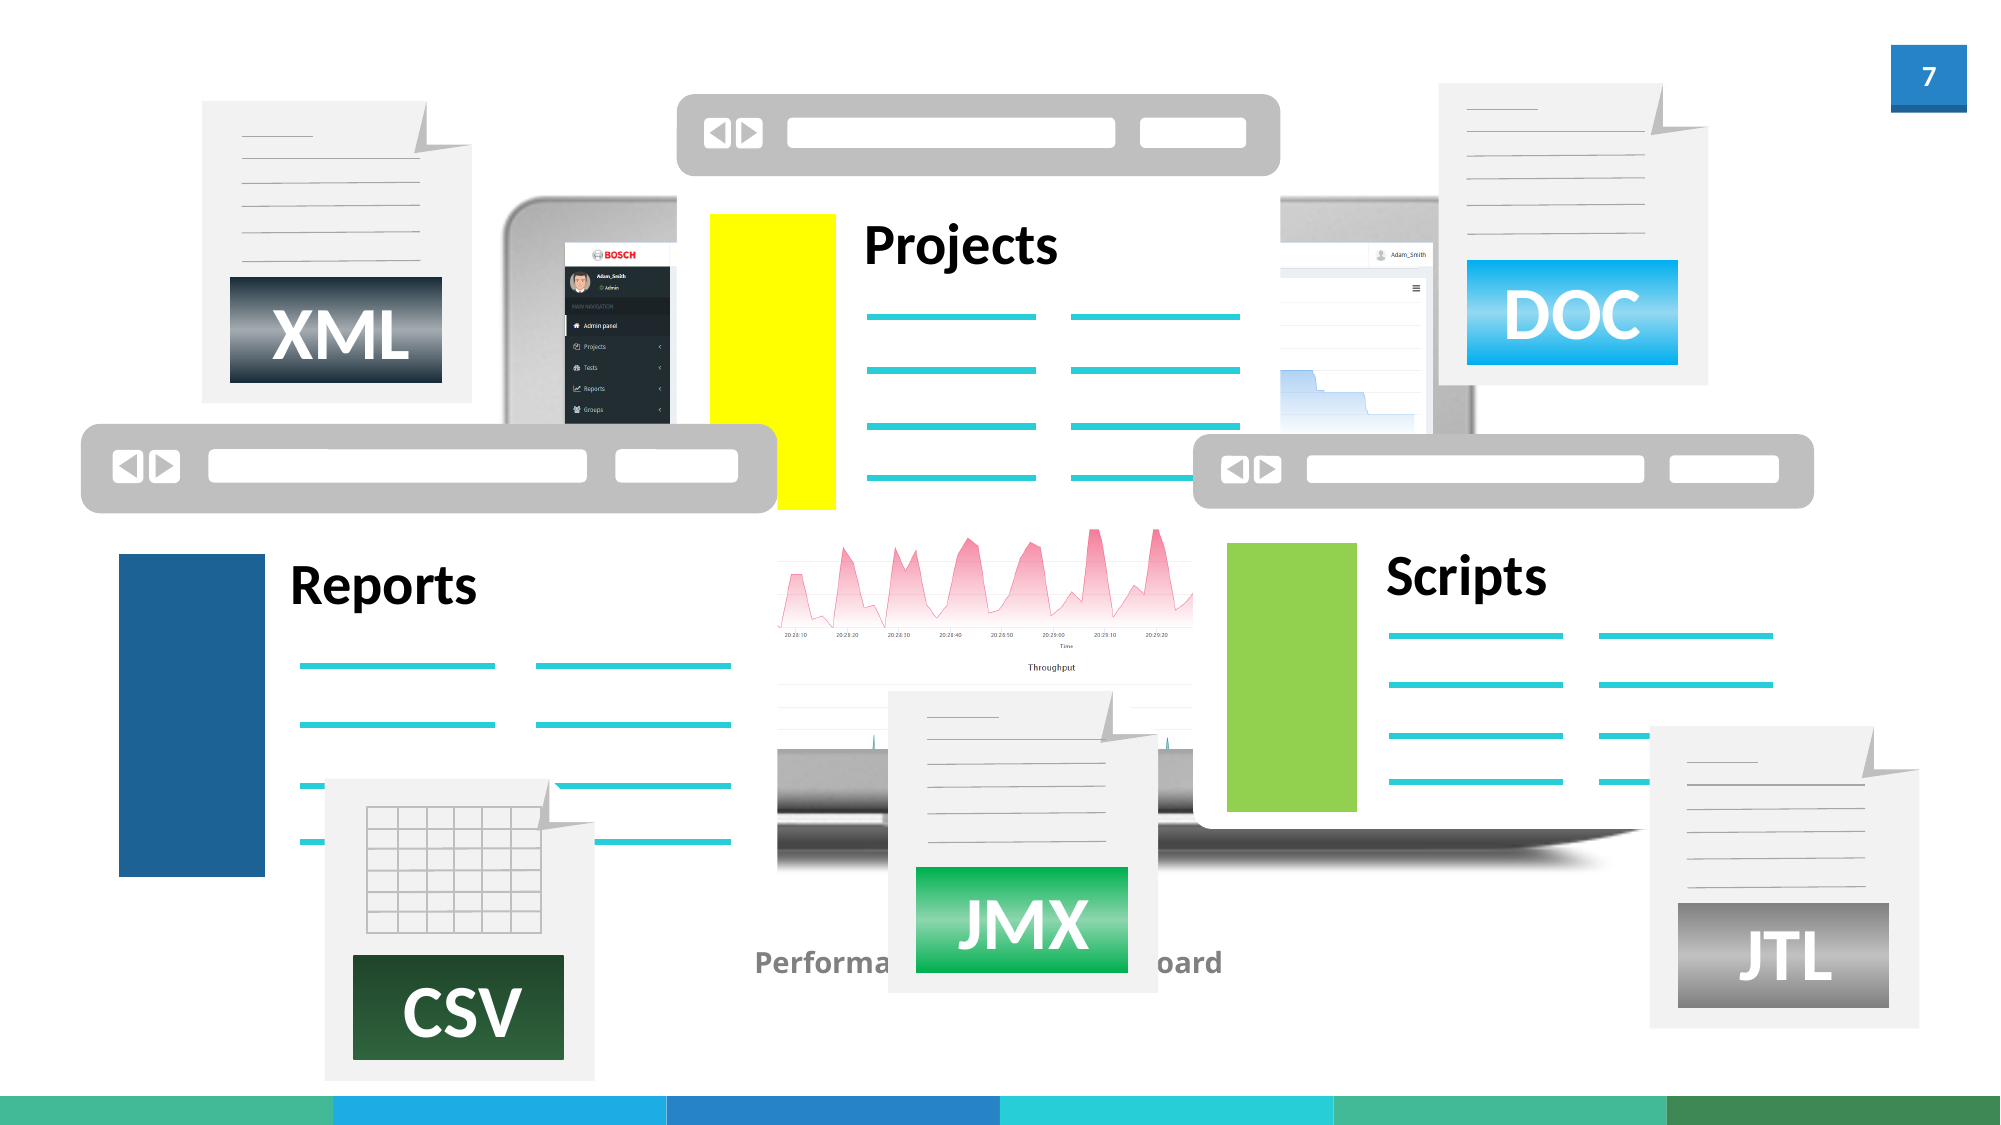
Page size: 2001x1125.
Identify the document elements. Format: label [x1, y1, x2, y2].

text_box [676, 94, 1281, 530]
text_box [0, 1095, 2000, 1125]
text_box [202, 101, 473, 404]
text_box [1438, 83, 1710, 386]
text_box [1649, 726, 1921, 1029]
text_box [324, 778, 596, 1081]
text_box [80, 423, 778, 899]
text_box [283, 178, 676, 423]
text_box [888, 690, 1159, 993]
text_box [1281, 178, 1706, 434]
text_box [283, 530, 1706, 1095]
text_box [1193, 434, 1815, 829]
